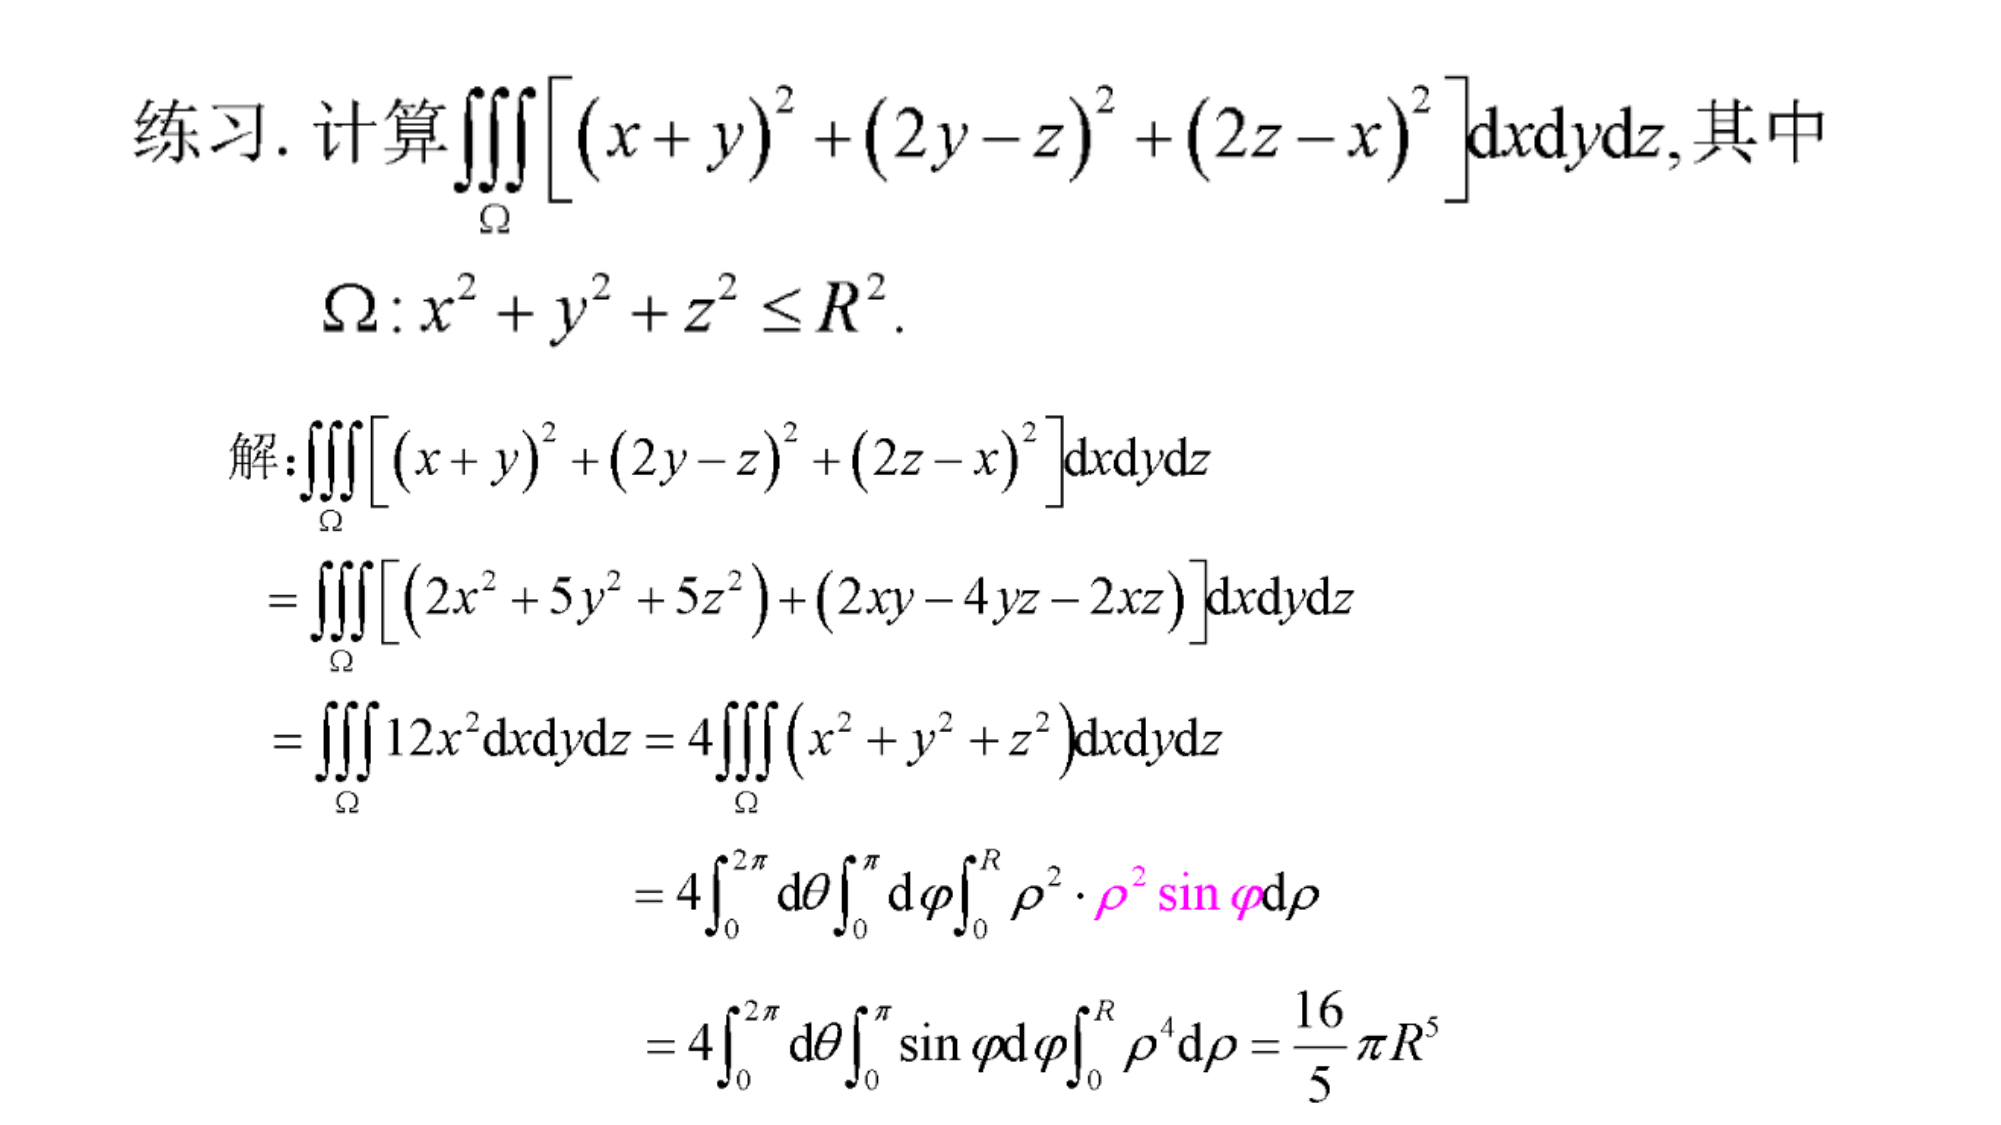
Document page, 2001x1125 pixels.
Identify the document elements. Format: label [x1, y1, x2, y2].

picture [178, 358, 1456, 1109]
list [110, 40, 1900, 386]
